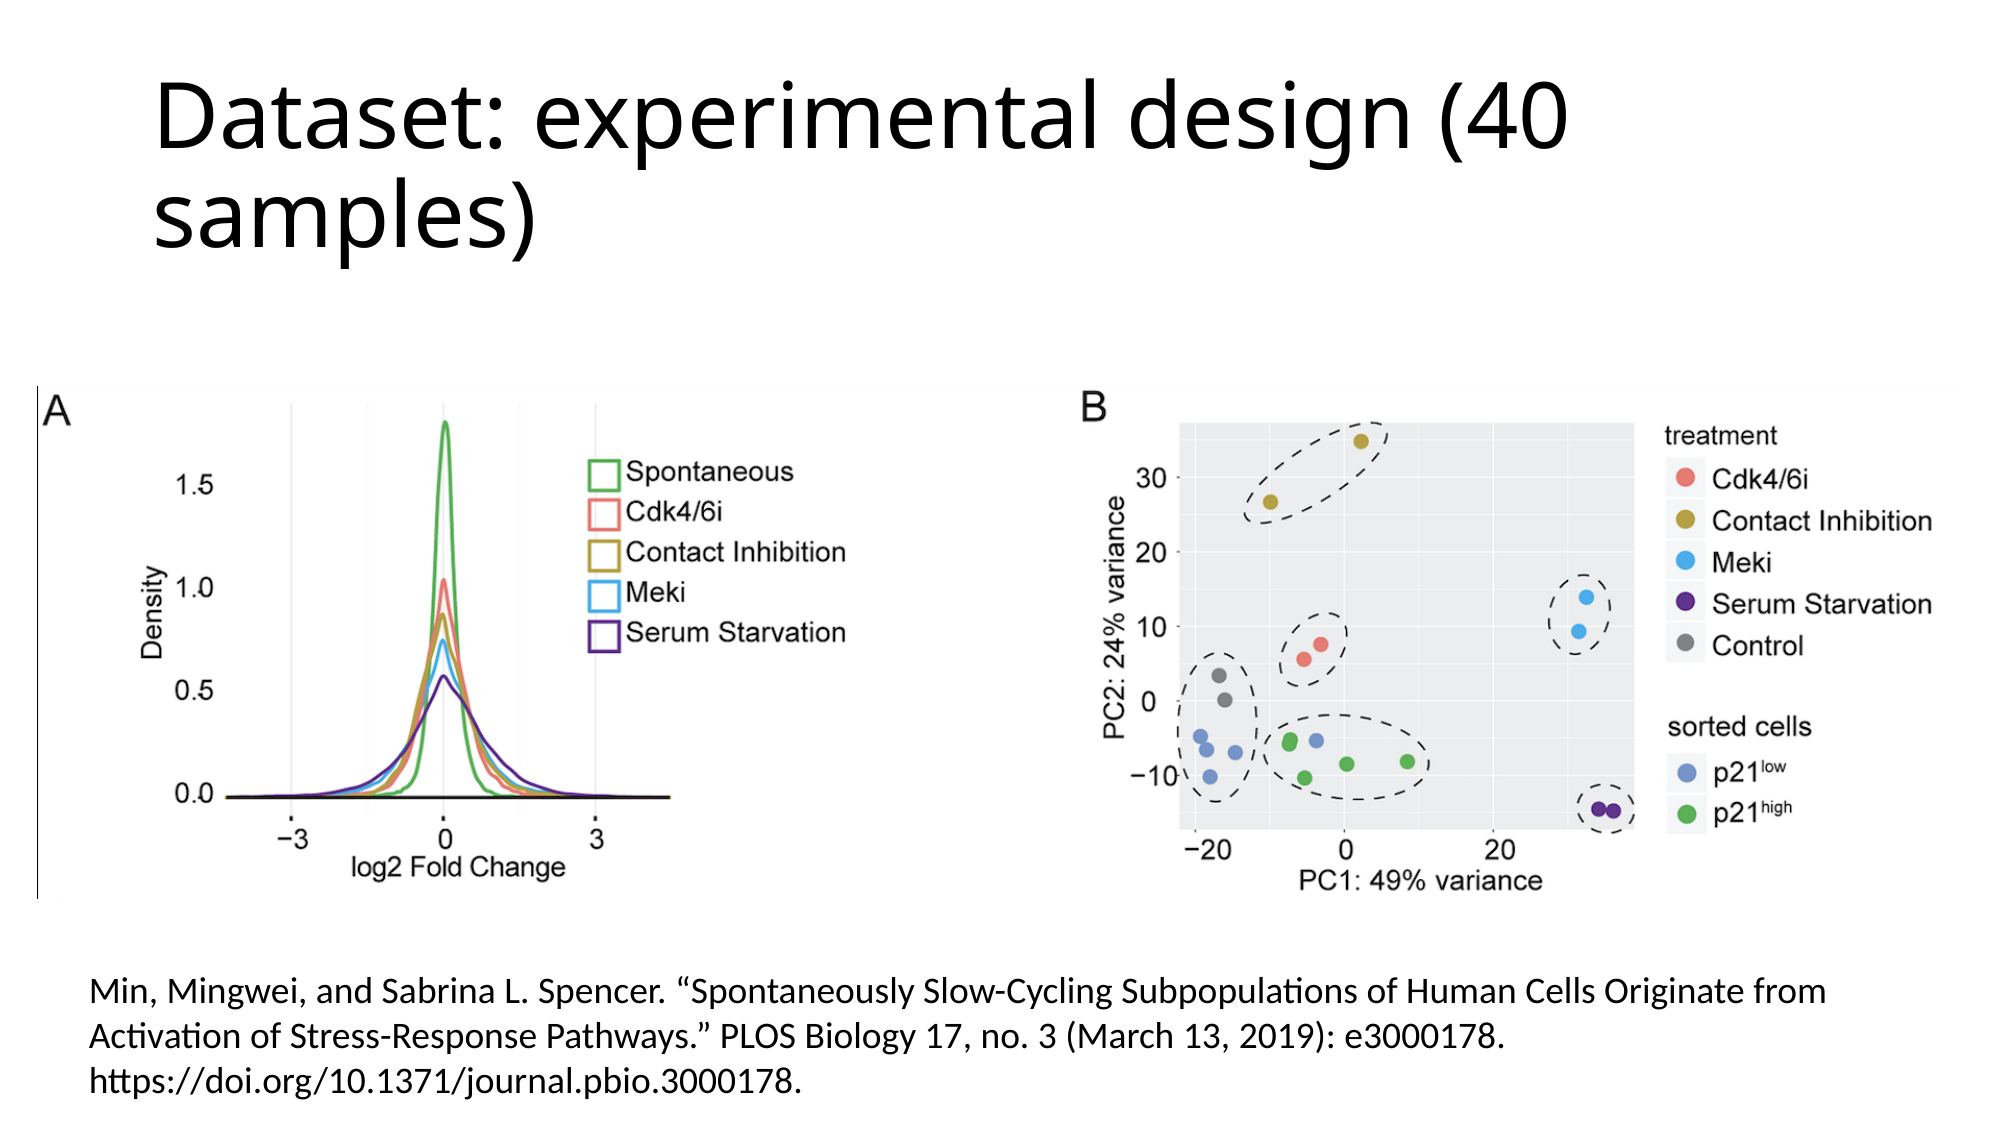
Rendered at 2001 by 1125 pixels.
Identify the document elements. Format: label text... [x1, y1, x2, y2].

picture [37, 386, 1963, 899]
title Dataset: experimental design (40 samples) [137, 59, 1863, 278]
text_box Min, Mingwei, and Sabrina L. Spencer. “Spontaneously Slow-Cycling Subpopulations of Human Cells Originate from Activation of Stress-Response Pathways.” PLOS Biology 17, no. 3 (March 13, 2019): e3000178. https://doi.org/10.1371/journal.pbio.3000178. [74, 959, 1963, 1109]
